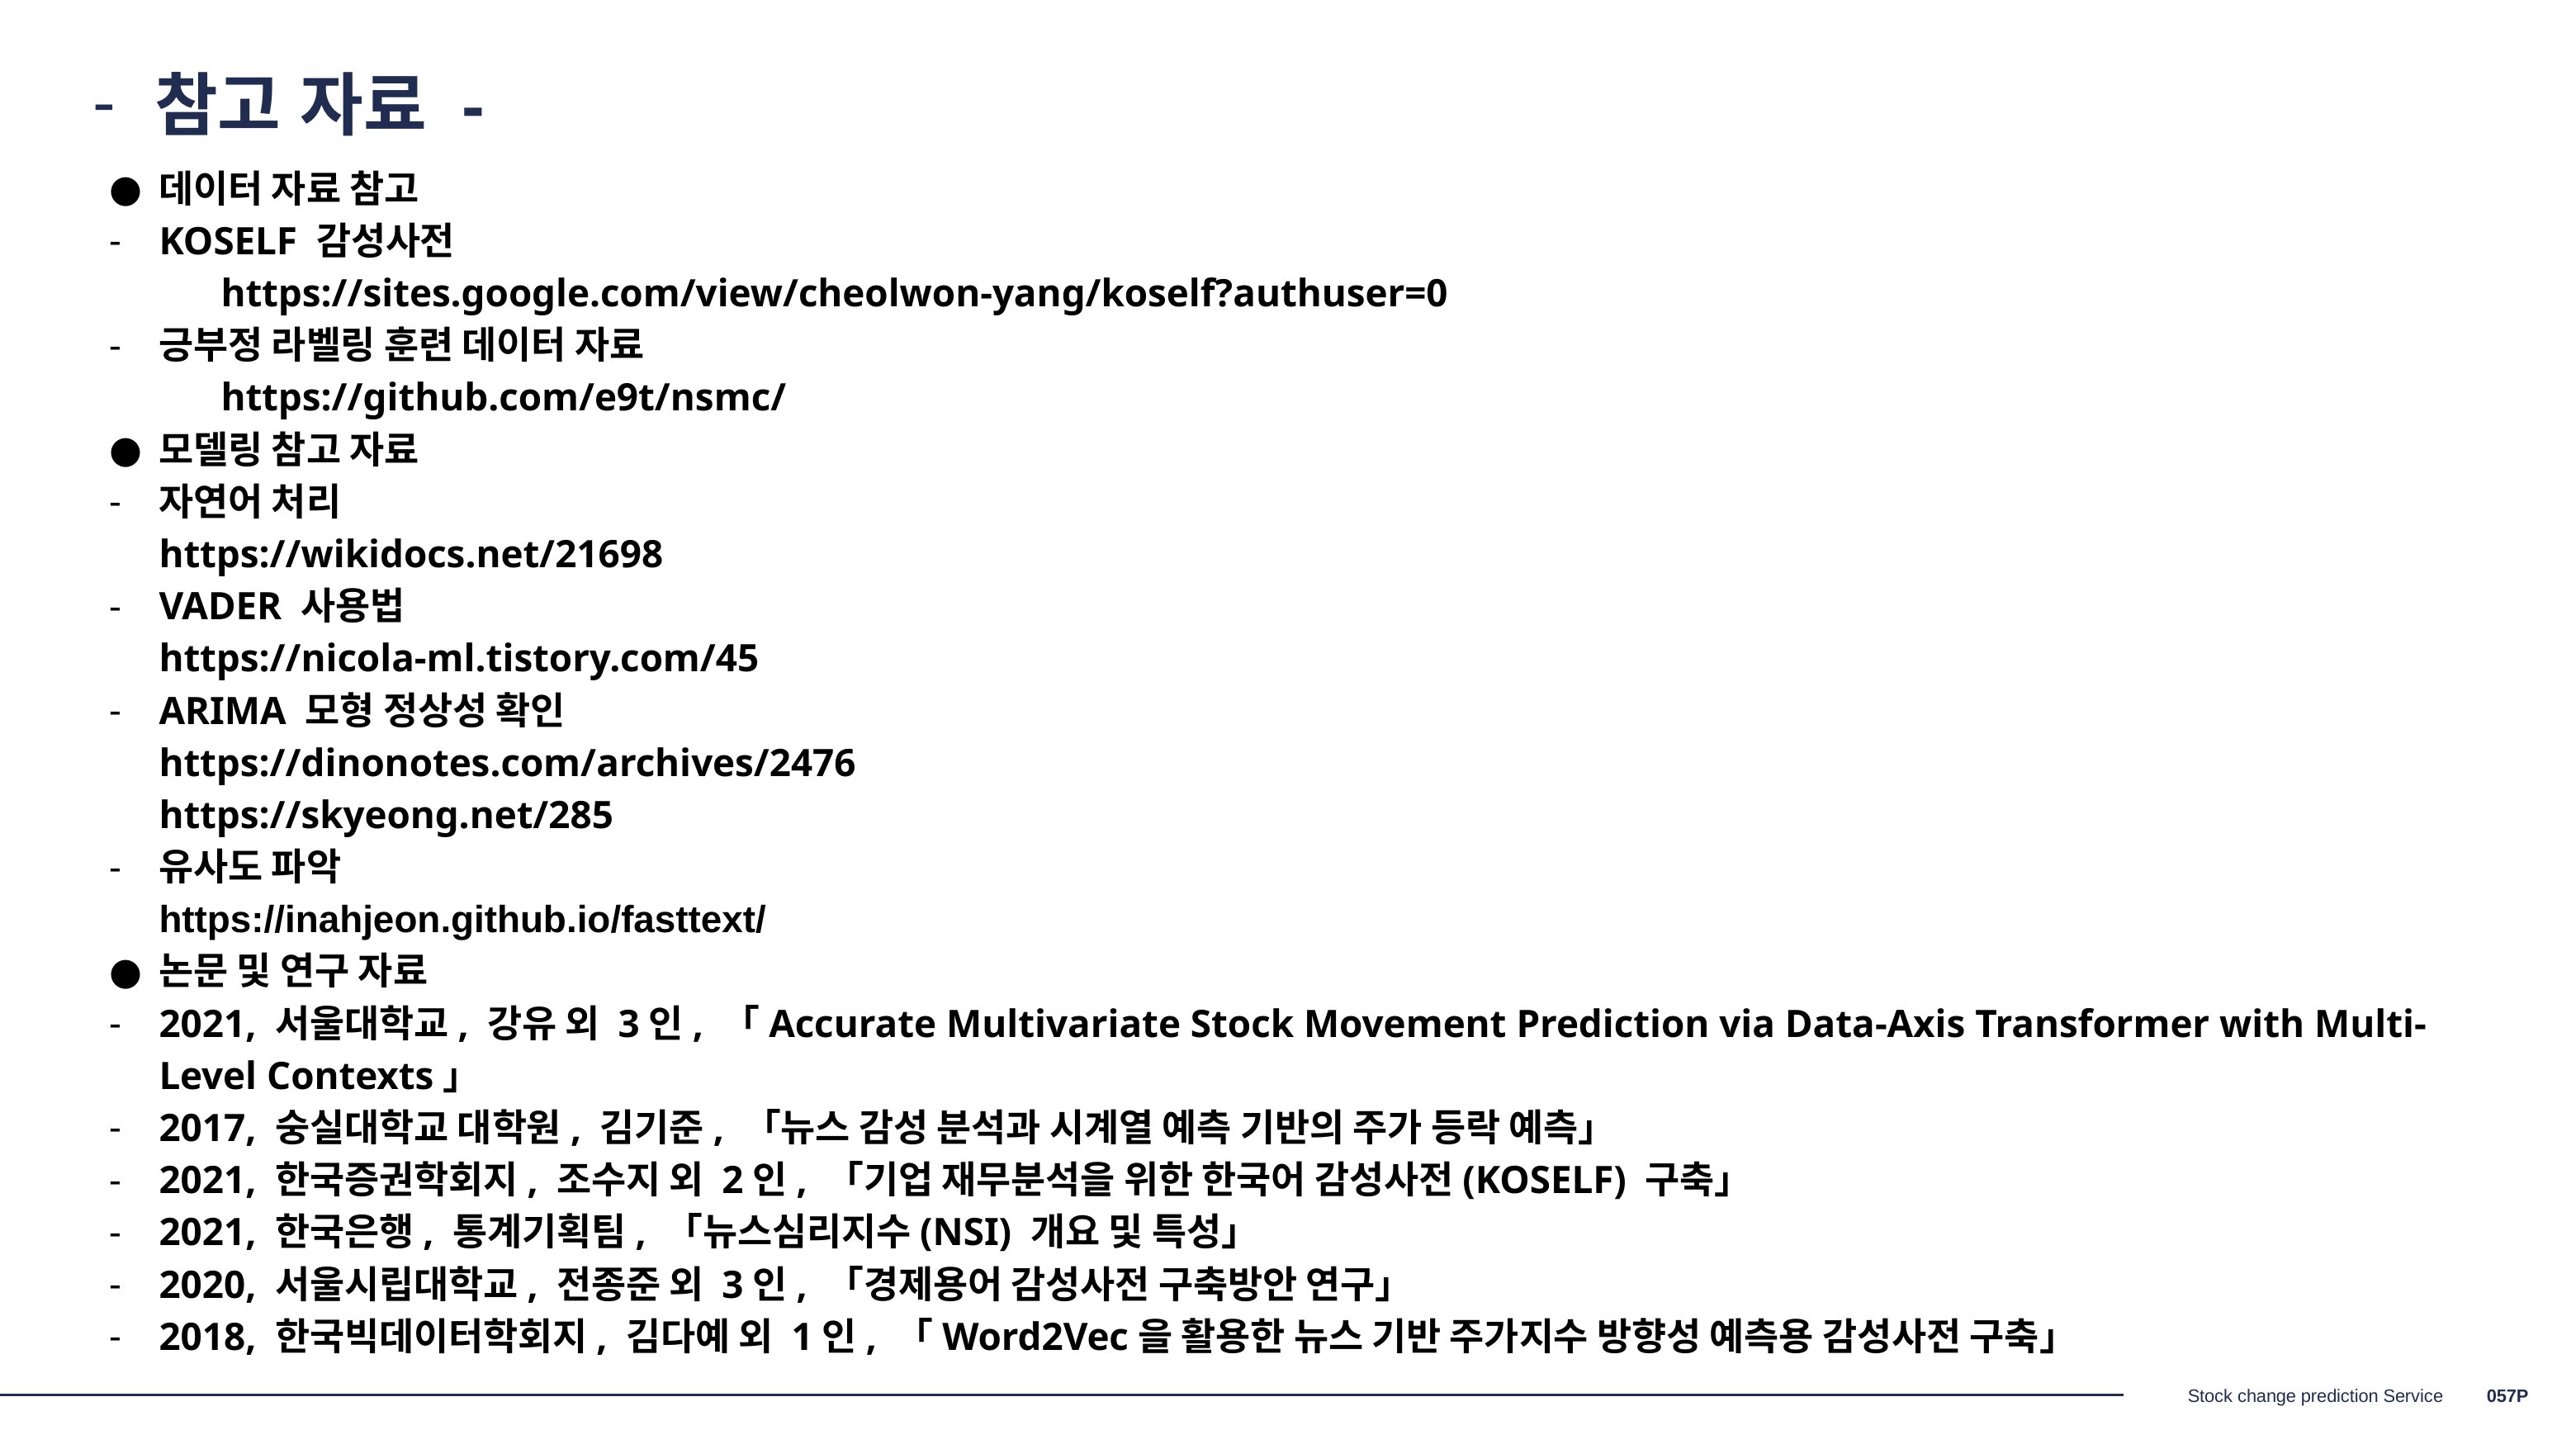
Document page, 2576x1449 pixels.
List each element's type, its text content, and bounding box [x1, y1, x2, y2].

text_box 참고 자료 - [80, 54, 968, 150]
text_box 데이터 자료 참고 KOSELF 감성사전 https://sites.google.com/view/cheolwon-yang/koself?authuser=0 긍부정 라벨링 훈련 데이터 자료 https://github.com/e9t/nsmc/ 모델링 참고 자료 자연어 처리 https://wikidocs.net/21698 VADER 사용법 https://nicola-ml.tistory.com/45 ARIMA 모형 정상성 확인 https://dinonotes.com/archives/2476 https://skyeong.net/285 유사도 파악 https://inahjeon.github.io/fasttext/ 논문 및 연구 자료 2021, 서울대학교, 강유 외 3인, 「Accurate Multivariate Stock Movement Prediction via Data-Axis Transformer with Multi-Level Contexts」 2017, 숭실대학교 대학원, 김기준, 「뉴스 감성 분석과 시계열 예측 기반의 주가 등락 예측」 2021, 한국증권학회지, 조수지 외 2인, 「기업 재무분석을 위한 한국어 감성사전(KOSELF) 구축」 2021, 한국은행, 통계기획팀, 「뉴스심리지수(NSI) 개요 및 특성」 2020, 서울시립대학교, 전종준 외 3인, 「경제용어 감성사전 구축방안 연구」 2018, 한국빅데이터학회지, 김다예 외 1인, 「Word2Vec을 활용한 뉴스 기반 주가지수 방향성 예측용 감성사전 구축」 [84, 145, 2491, 1371]
text_box Stock change prediction Service [2175, 1377, 2402, 1412]
slide_number 0‹#›P [2402, 1370, 2541, 1420]
